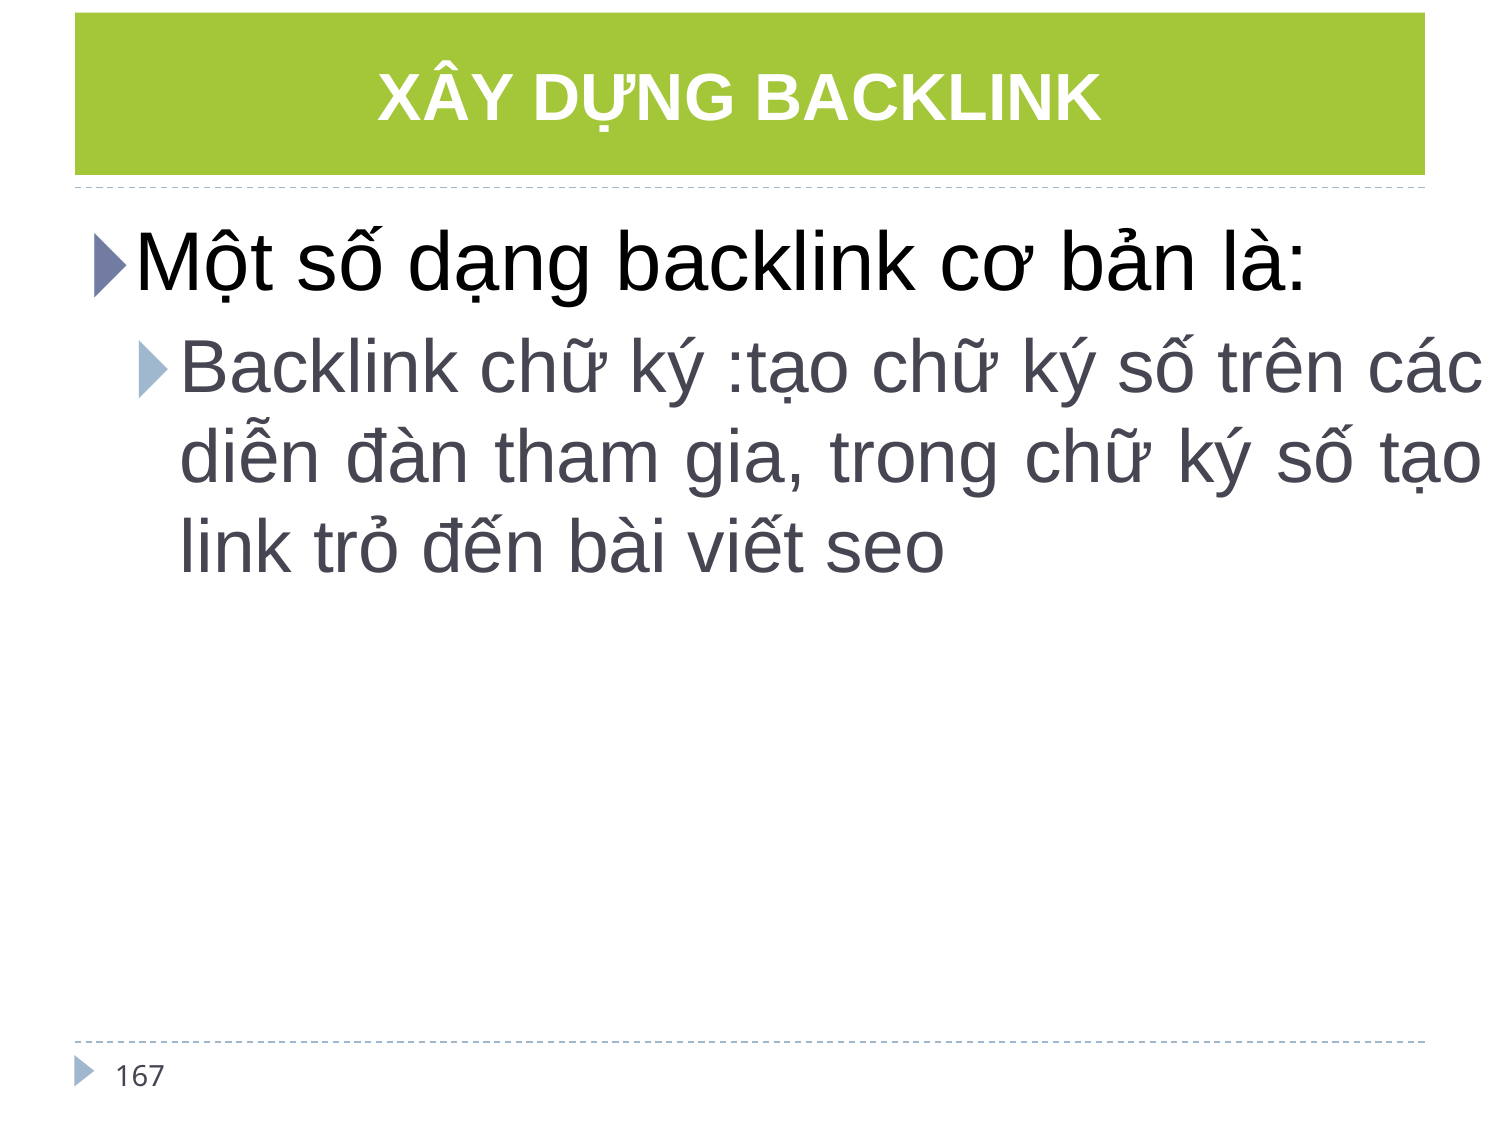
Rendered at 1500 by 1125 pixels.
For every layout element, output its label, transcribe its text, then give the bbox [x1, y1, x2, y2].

title XÂY DỰNG BACKLINK [75, 12, 1425, 175]
slide_number 167 [99, 1050, 425, 1110]
list Một số dạng backlink cơ bản là: Backlink chữ ký :tạo chữ ký số trên các diễn đàn tham gia, trong chữ ký số tạo link trỏ đến bài viết seo [75, 200, 1500, 1010]
